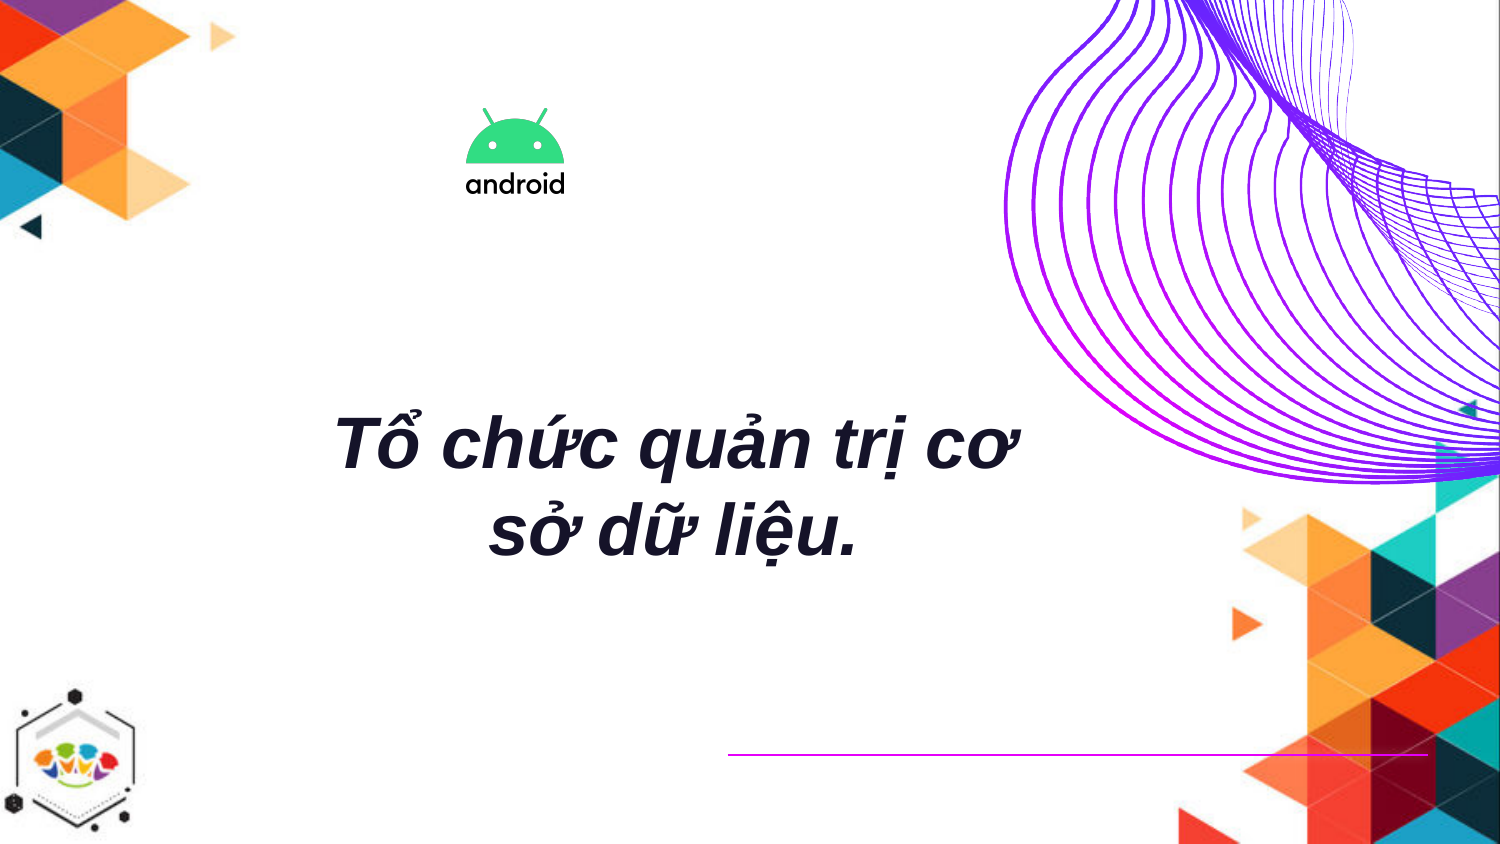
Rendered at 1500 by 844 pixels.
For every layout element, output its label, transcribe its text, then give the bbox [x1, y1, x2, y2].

list Tổ chức quản trị cơ sở dữ liệu. [313, 330, 1036, 636]
picture [0, 0, 1500, 844]
